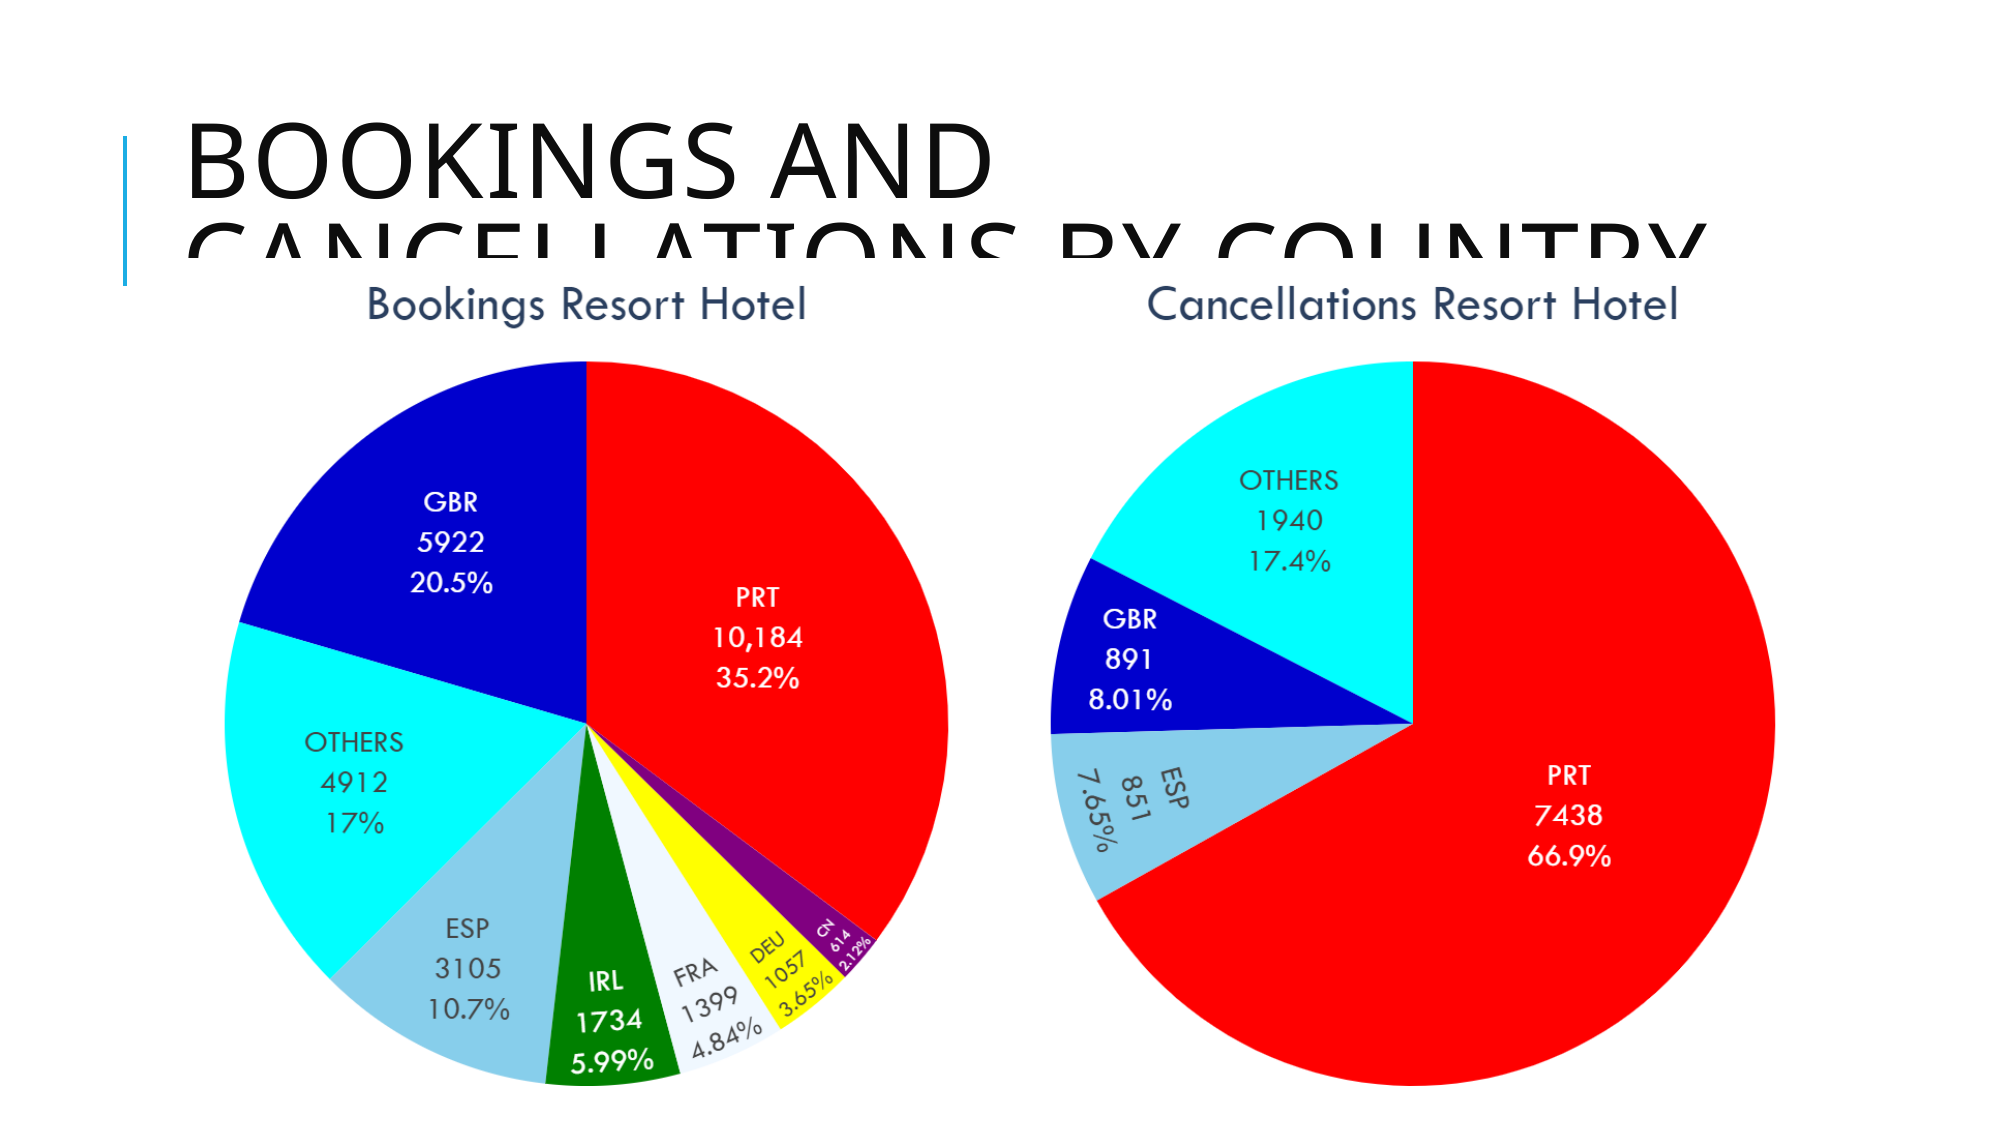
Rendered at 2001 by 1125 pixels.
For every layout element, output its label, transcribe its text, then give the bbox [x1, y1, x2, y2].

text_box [172, 258, 1827, 1086]
title bookings and cancellations by country [168, 96, 1763, 258]
